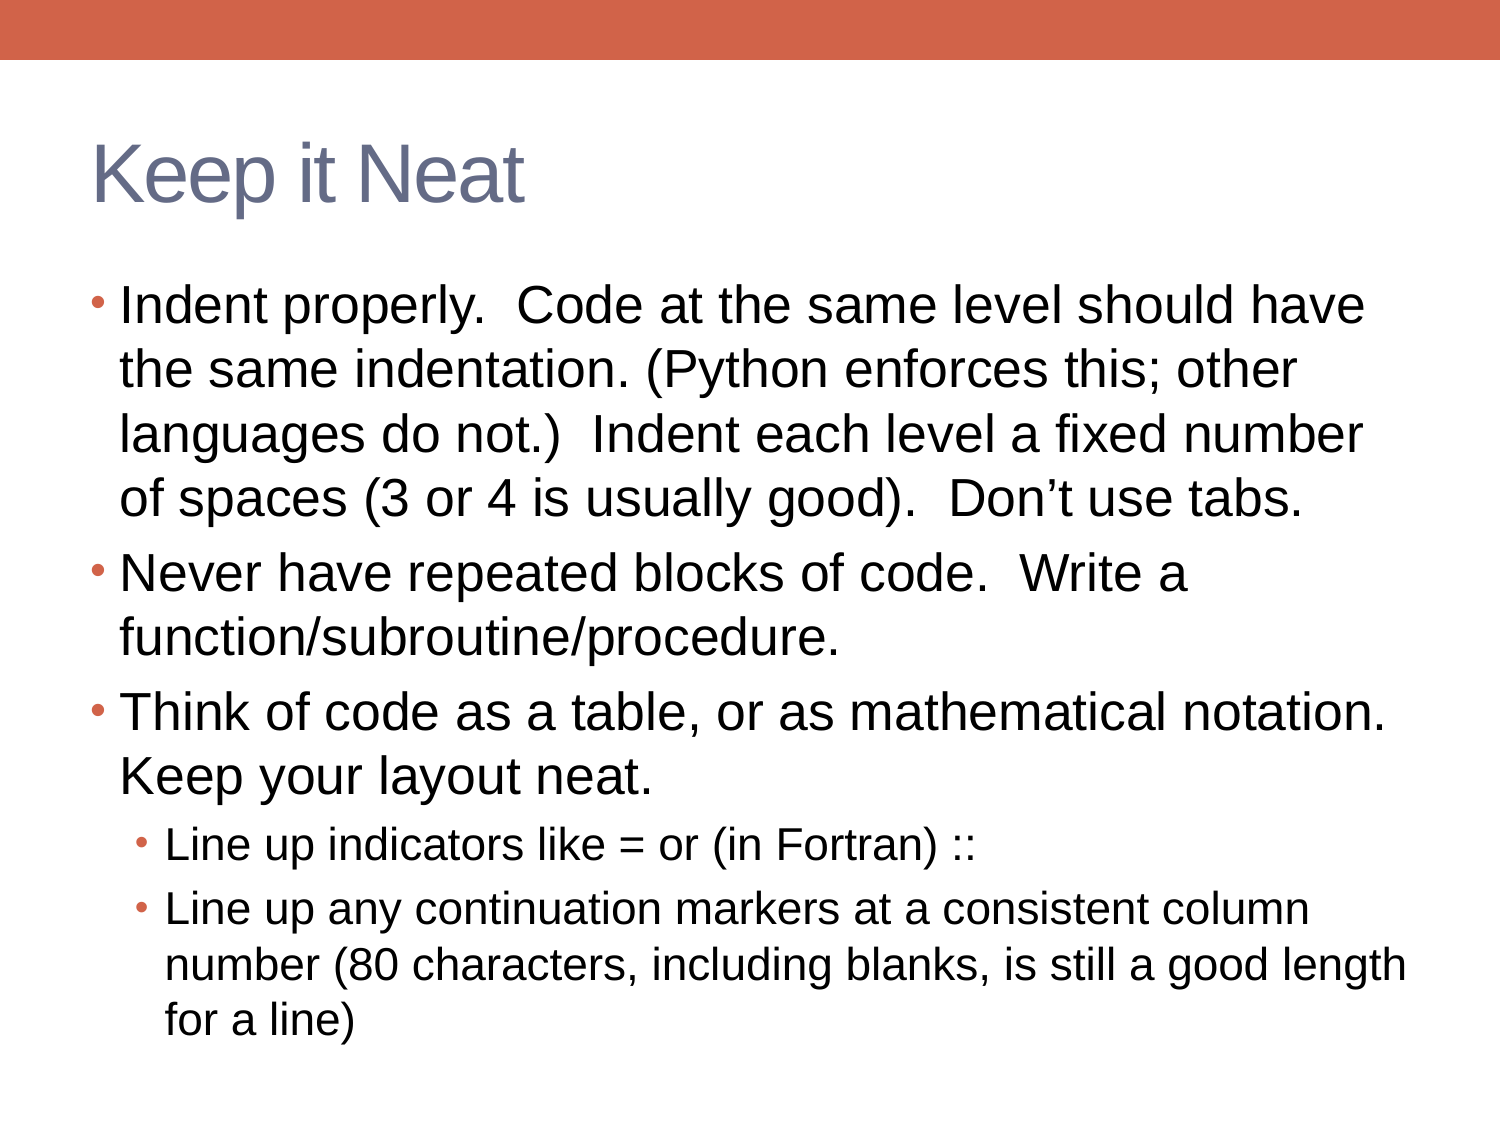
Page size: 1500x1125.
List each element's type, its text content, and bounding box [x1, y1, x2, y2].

list Indent properly. Code at the same level should have the same indentation. (Python enforces this; other languages do not.) Indent each level a fixed number of spaces (3 or 4 is usually good). Don’t use tabs. Never have repeated blocks of code. Write a function/subroutine/procedure. Think of code as a table, or as mathematical notation. Keep your layout neat. Line up indicators like = or (in Fortran) :: Line up any continuation markers at a consistent column number (80 characters, including blanks, is still a good length for a line) [75, 262, 1425, 1063]
title Keep it Neat [75, 87, 1425, 250]
